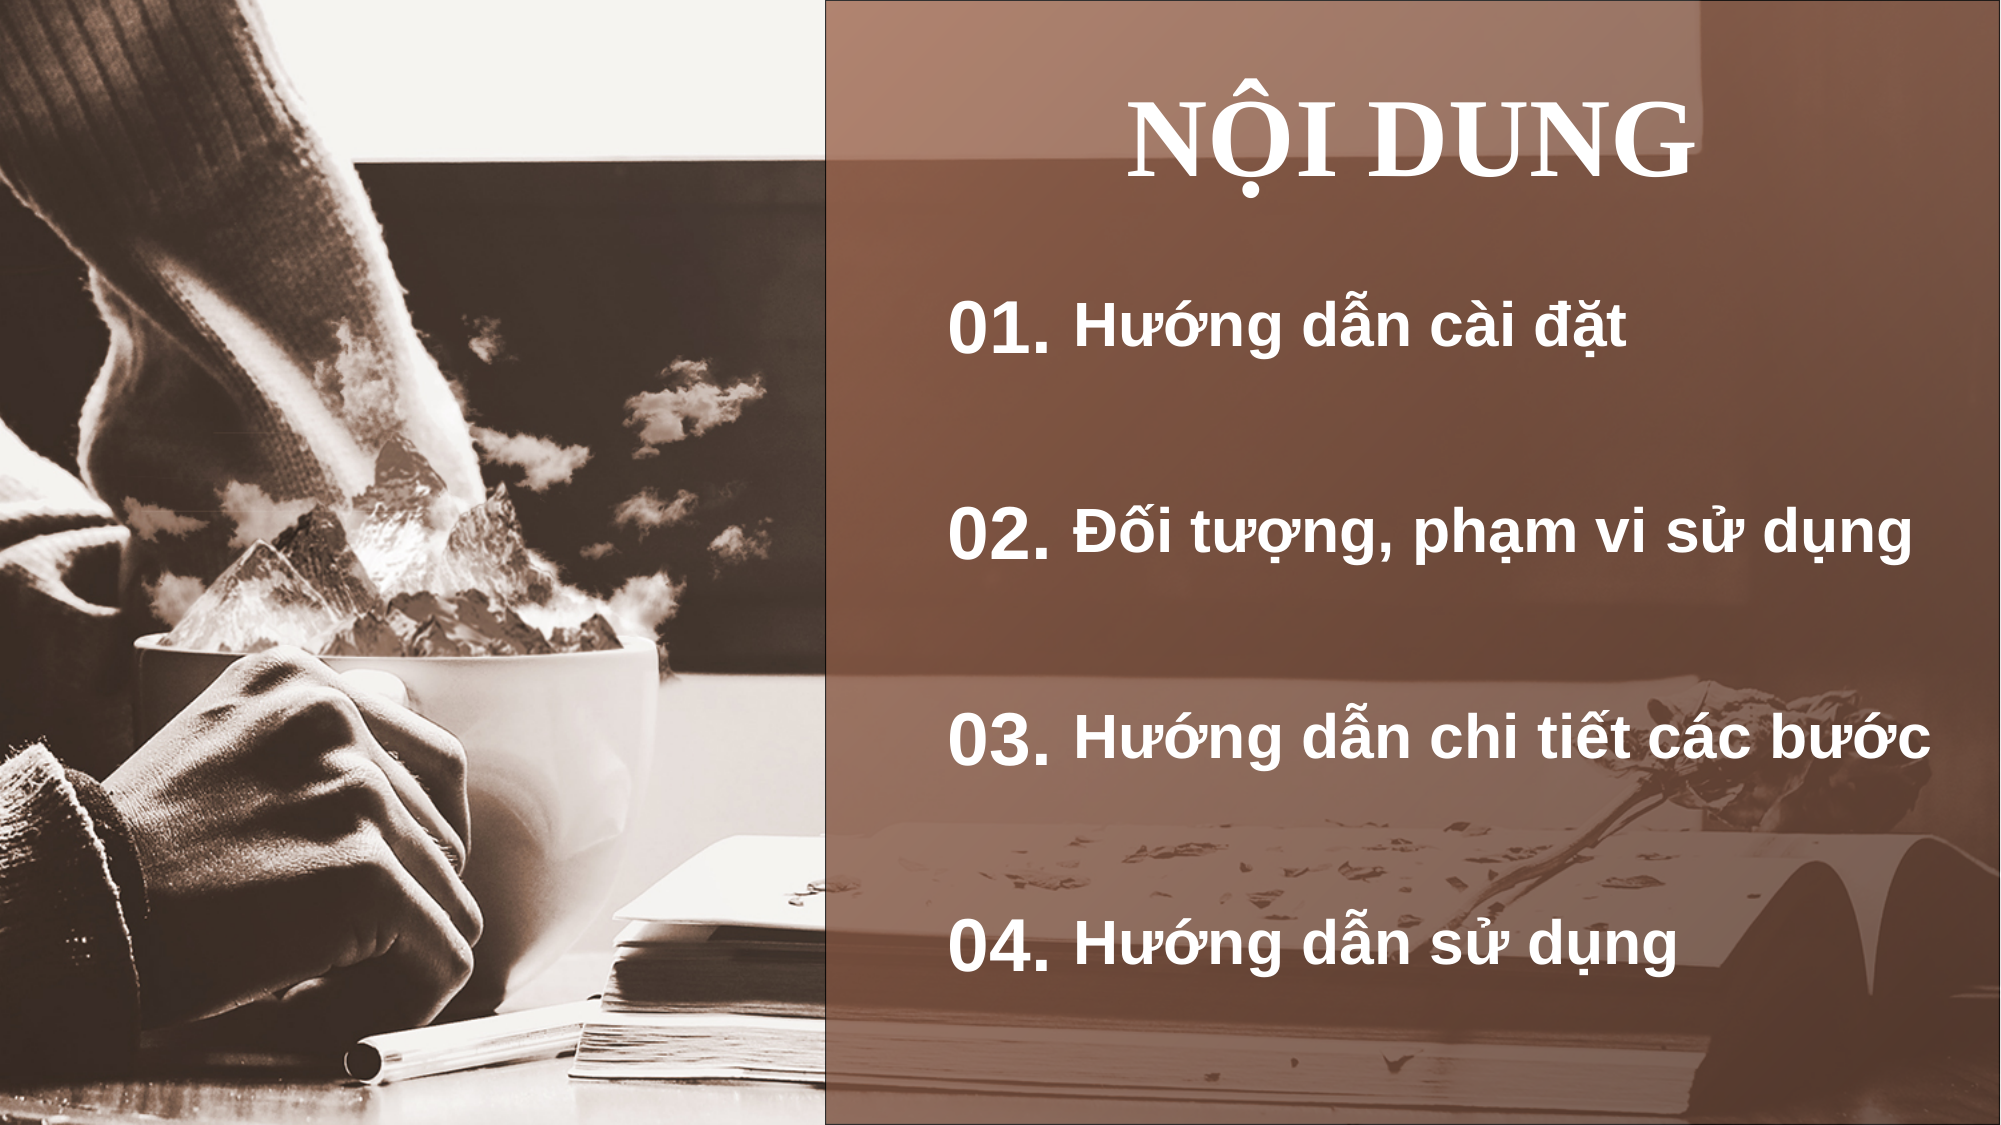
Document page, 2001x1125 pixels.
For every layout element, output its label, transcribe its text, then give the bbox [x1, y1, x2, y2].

picture [0, 0, 824, 1125]
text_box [904, 683, 1953, 790]
text_box [824, 0, 2000, 1125]
text_box NỘI DUNG [904, 56, 1921, 207]
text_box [904, 271, 1953, 378]
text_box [904, 889, 1953, 996]
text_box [904, 477, 1953, 584]
